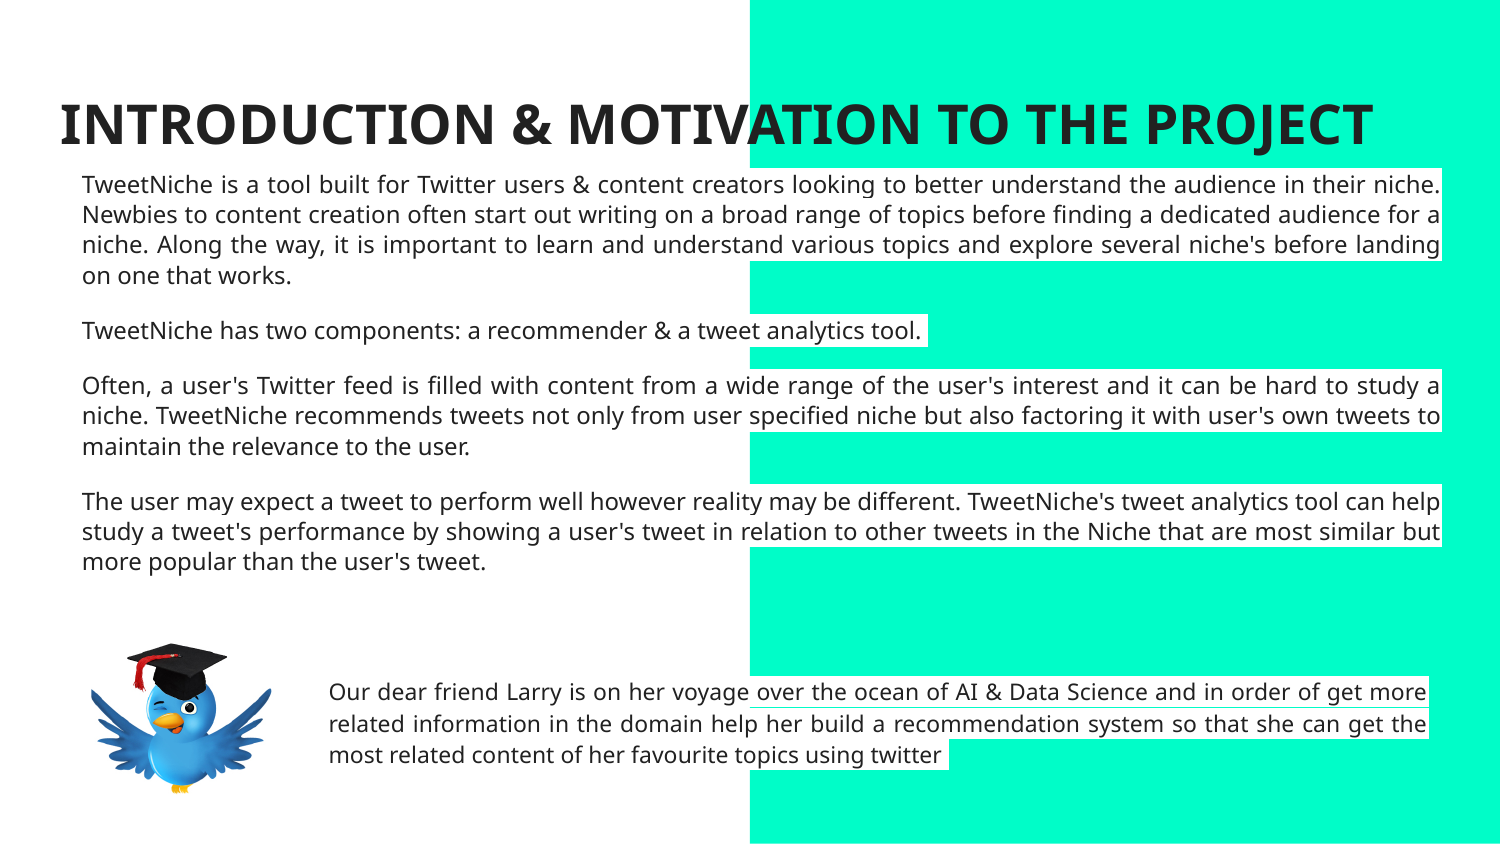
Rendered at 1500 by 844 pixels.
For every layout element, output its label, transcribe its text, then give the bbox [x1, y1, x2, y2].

picture [91, 630, 301, 812]
list Our dear friend Larry is on her voyage over the ocean of AI & Data Science and in order of get more related information in the domain help her build a recommendation system so that she can get the most related content of her favourite topics using twitter [313, 625, 1444, 817]
title INTRODUCTION & MOTIVATION TO THE PROJECT [43, 31, 1394, 171]
subtitle TweetNiche is a tool built for Twitter users & content creators looking to better understand the audience in their niche. Newbies to content creation often start out writing on a broad range of topics before finding a dedicated audience for a niche. Along the way, it is important to learn and understand various topics and explore several niche's before landing on one that works. TweetNiche has two components: a recommender & a tweet analytics tool. Often, a user's Twitter feed is filled with content from a wide range of the user's interest and it can be hard to study a niche. TweetNiche recommends tweets not only from user specified niche but also factoring it with user's own tweets to maintain the relevance to the user. The user may expect a tweet to perform well however reality may be different. TweetNiche's tweet analytics tool can help study a tweet's performance by showing a user's tweet in relation to other tweets in the Niche that are most similar but more popular than the user's tweet. [66, 153, 1457, 817]
